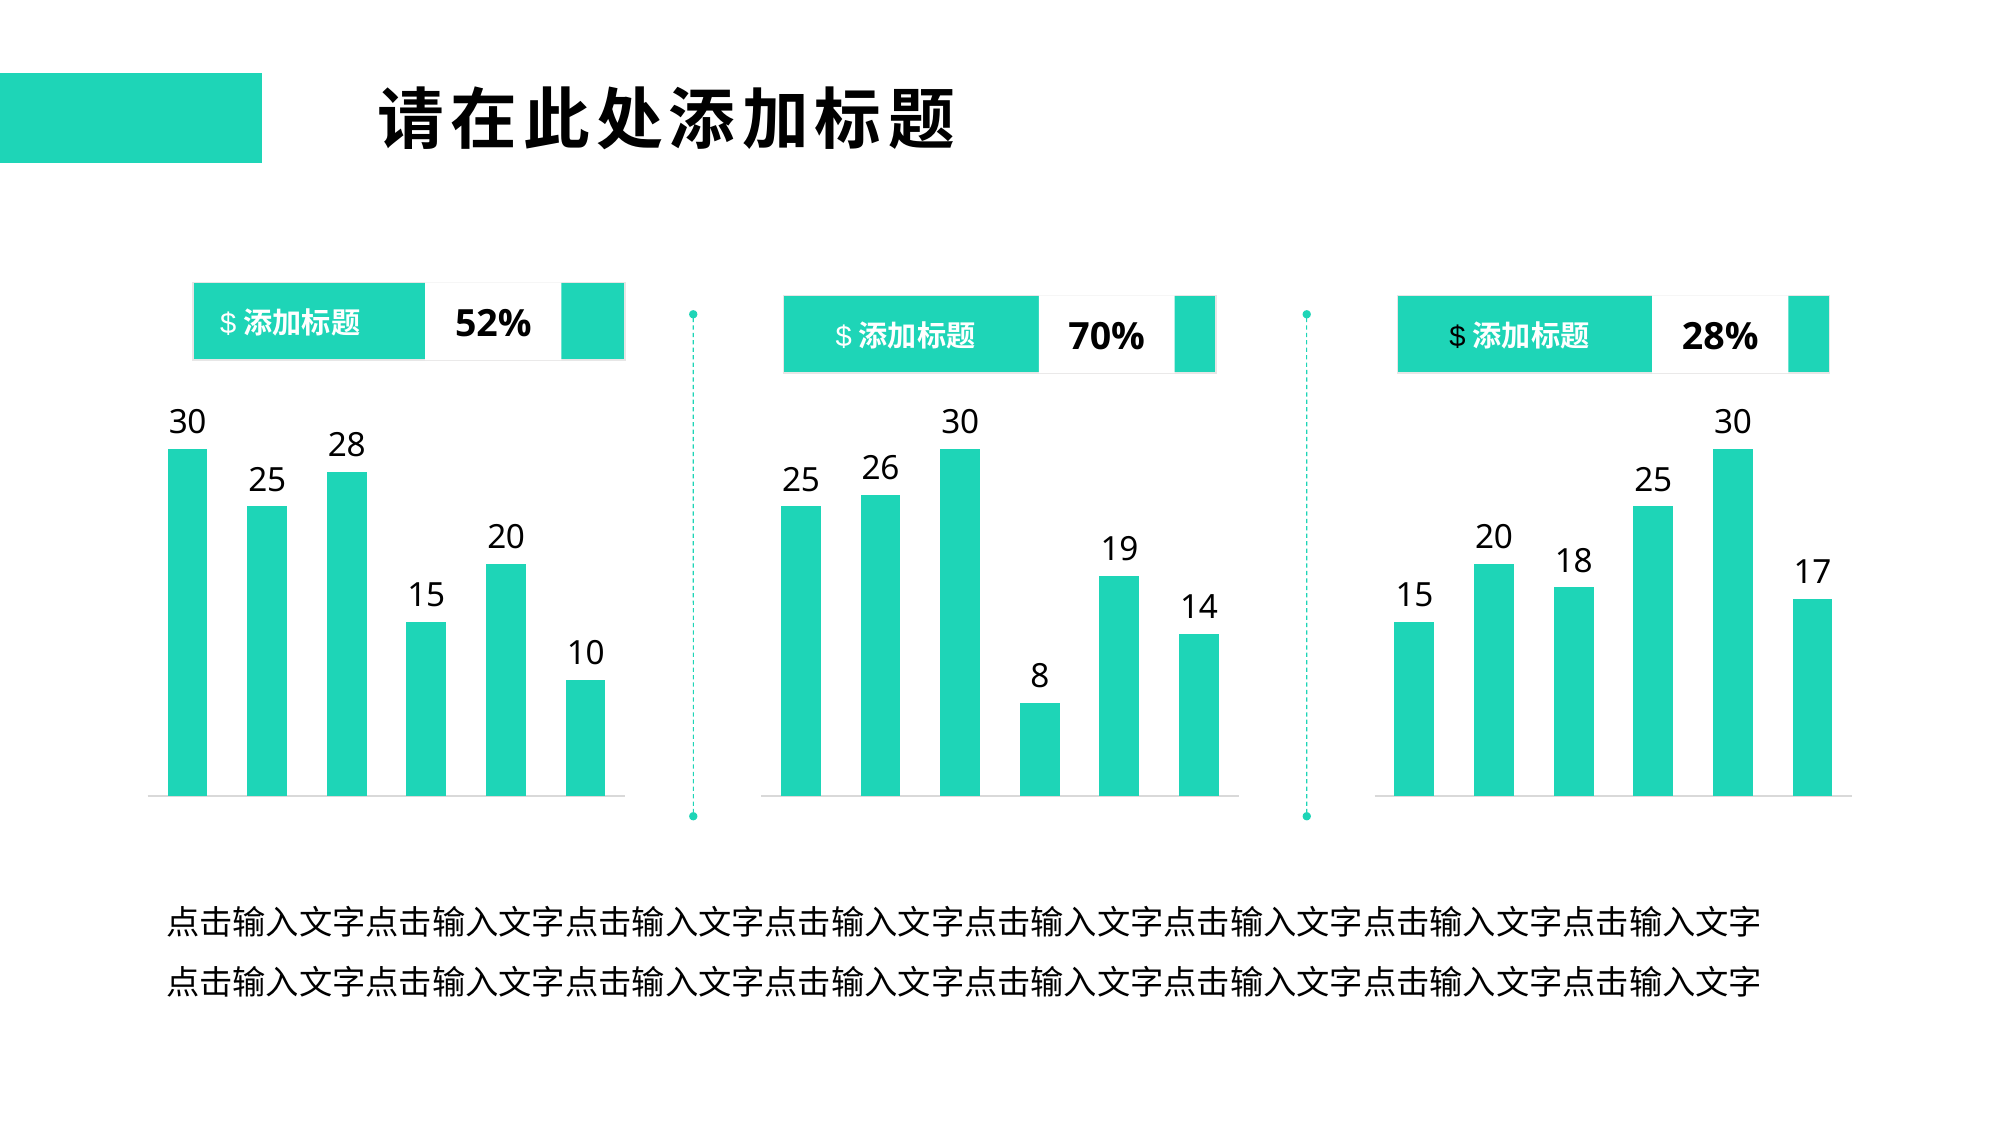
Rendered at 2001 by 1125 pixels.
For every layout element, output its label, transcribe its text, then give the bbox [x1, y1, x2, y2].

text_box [192, 282, 626, 361]
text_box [1397, 295, 1830, 374]
text_box 点击输入文字点击输入文字点击输入文字点击输入文字点击输入文字点击输入文字点击输入文字点击输入文字点击输入文字点击输入文字点击输入文字点击输入文字点击输入文字点击输入文字点击输入文字点击输入文字 [140, 873, 1789, 1009]
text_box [783, 295, 1217, 374]
text_box [689, 808, 698, 821]
chart [751, 381, 1249, 852]
text_box [1302, 310, 1311, 324]
chart [1364, 381, 1863, 852]
list 请在此处添加标题 [362, 69, 1102, 162]
text_box [1302, 808, 1311, 821]
chart [137, 381, 636, 852]
text_box [689, 310, 698, 324]
text_box [0, 71, 264, 165]
